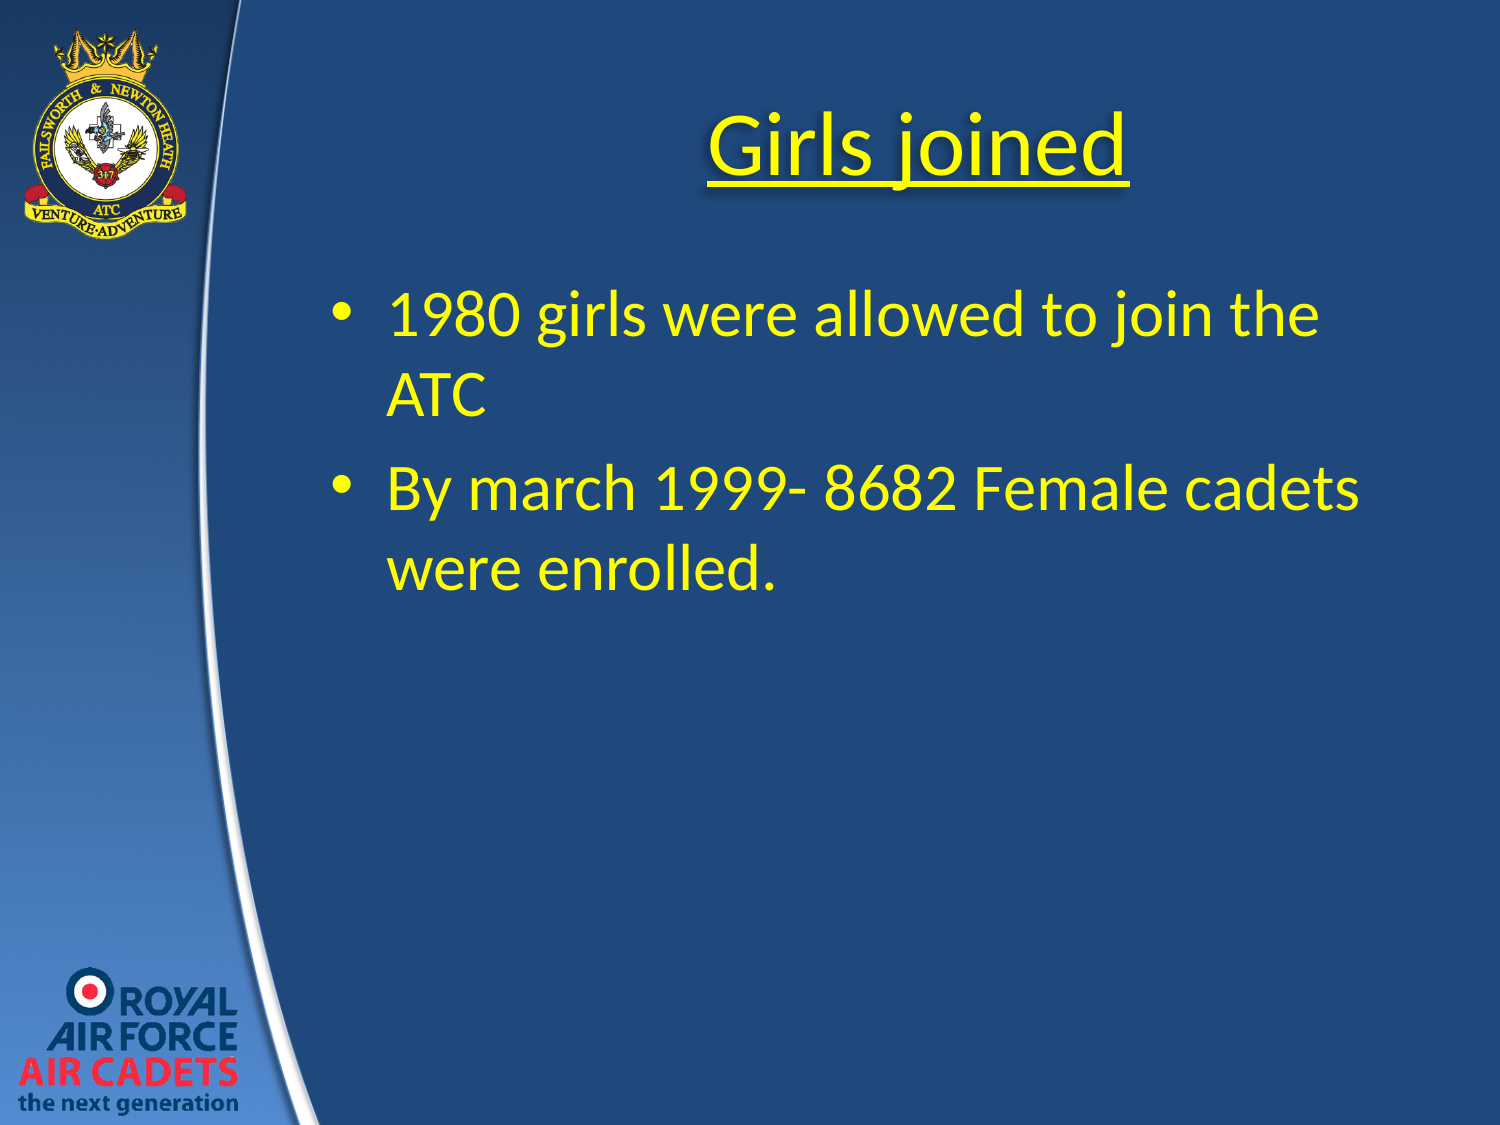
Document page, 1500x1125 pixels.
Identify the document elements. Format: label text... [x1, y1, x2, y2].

list 1980 girls were allowed to join the ATC By march 1999- 8682 Female cadets were enrolled. [315, 262, 1425, 1005]
title Girls joined [315, 45, 1500, 233]
picture [0, 0, 1500, 1125]
